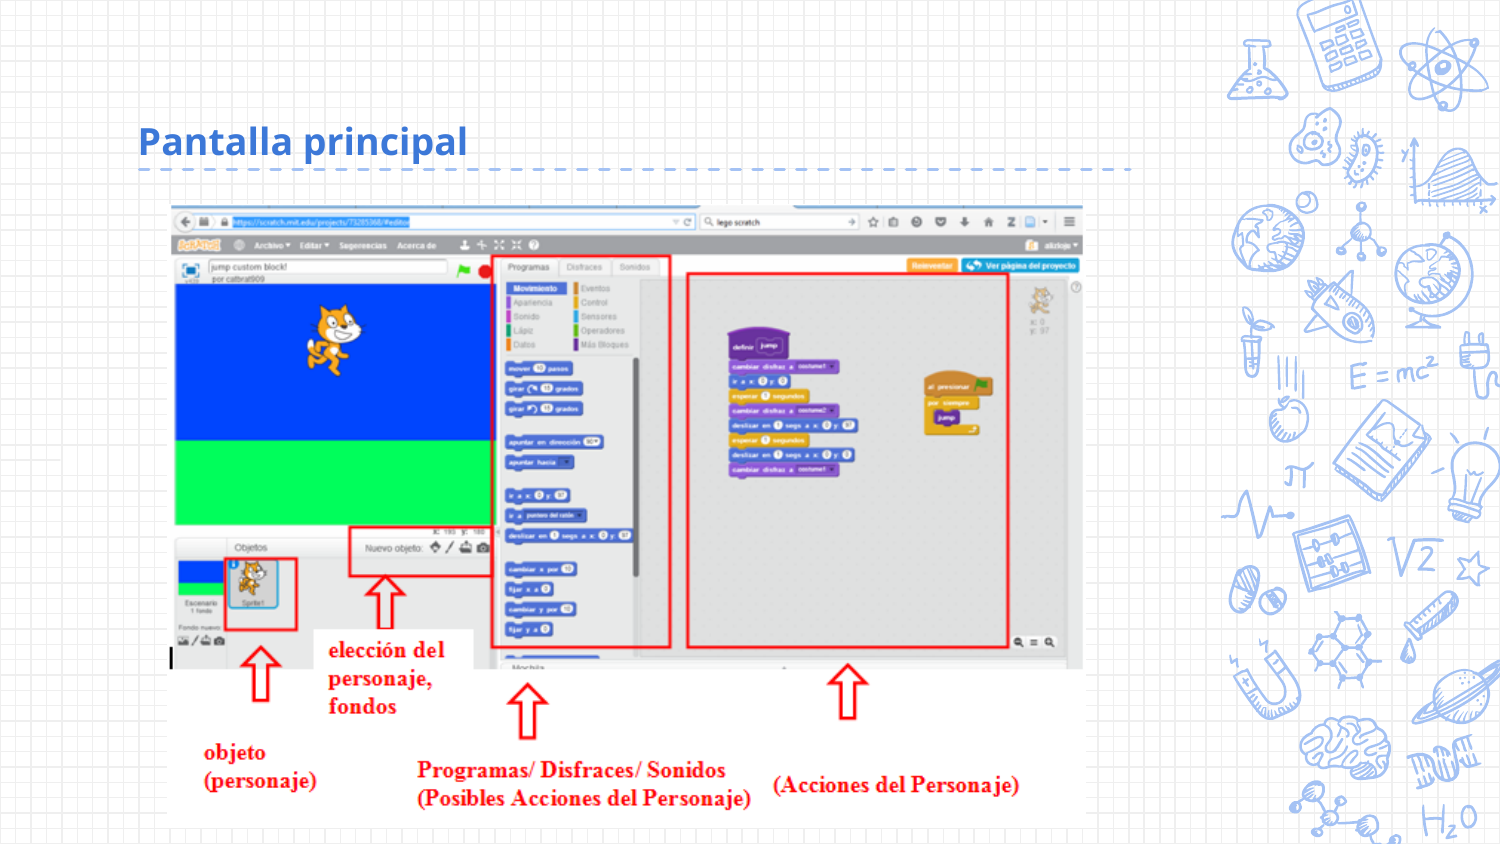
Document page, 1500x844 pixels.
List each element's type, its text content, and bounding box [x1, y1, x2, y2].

picture [166, 203, 1086, 828]
title Pantalla principal [122, 36, 1130, 178]
